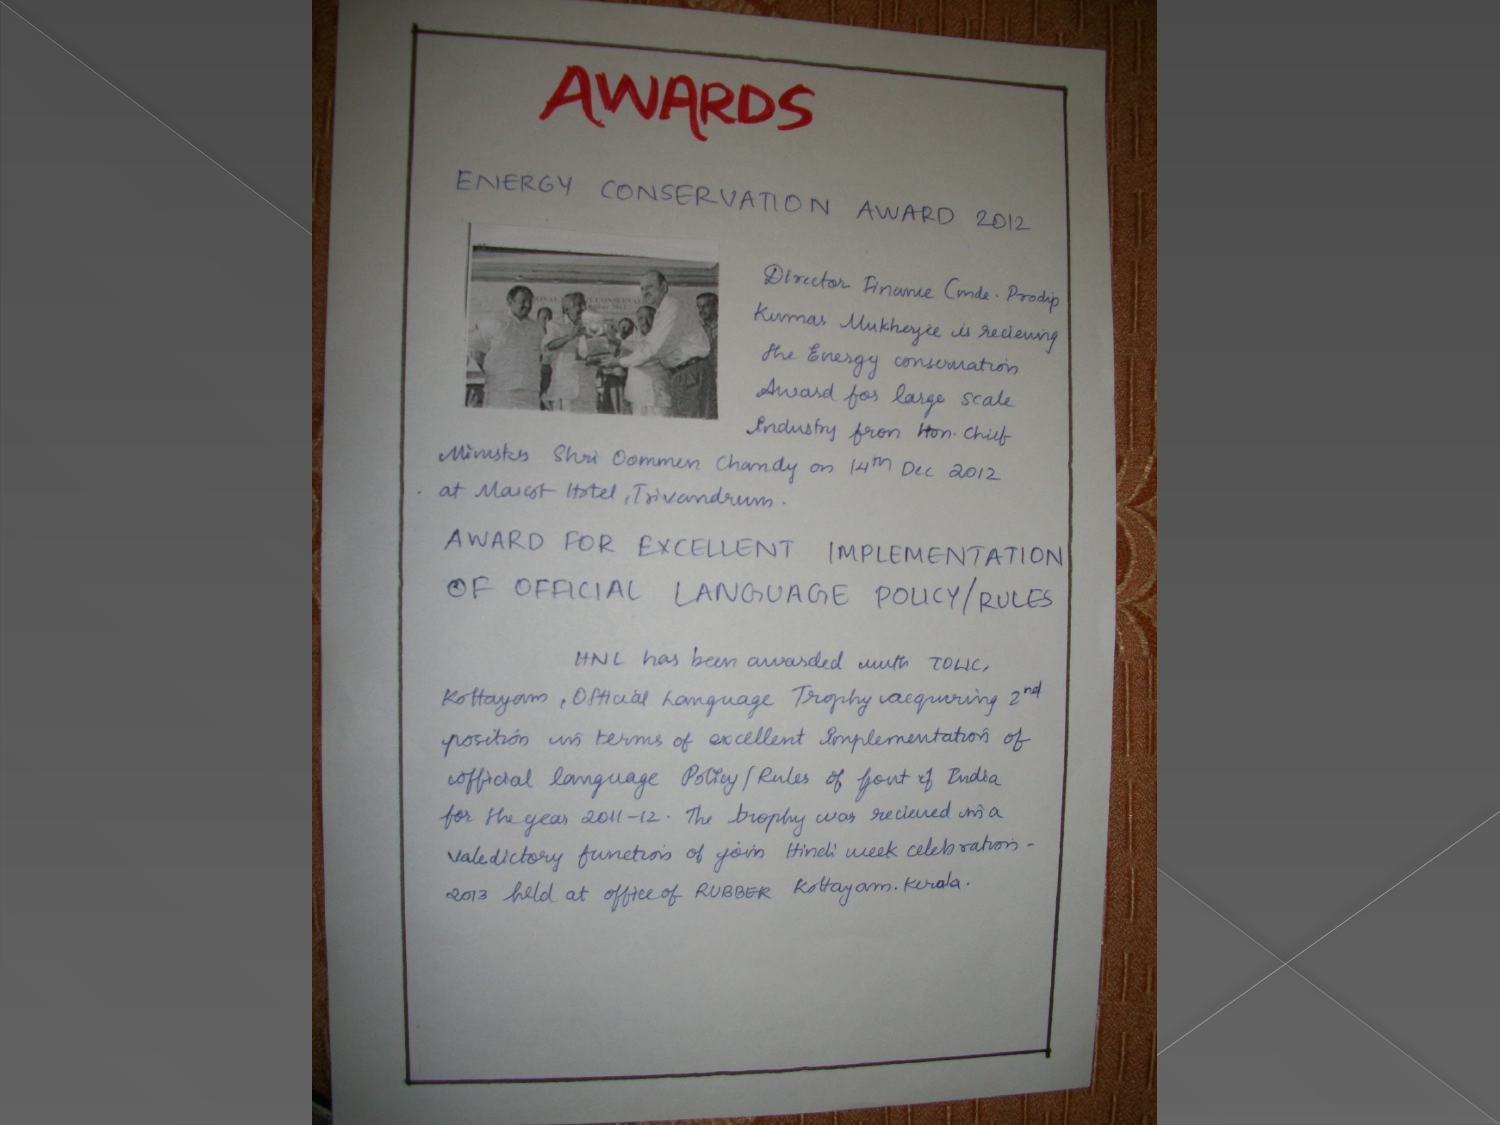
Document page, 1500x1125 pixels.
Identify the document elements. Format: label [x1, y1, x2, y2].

picture [312, 0, 1157, 1125]
